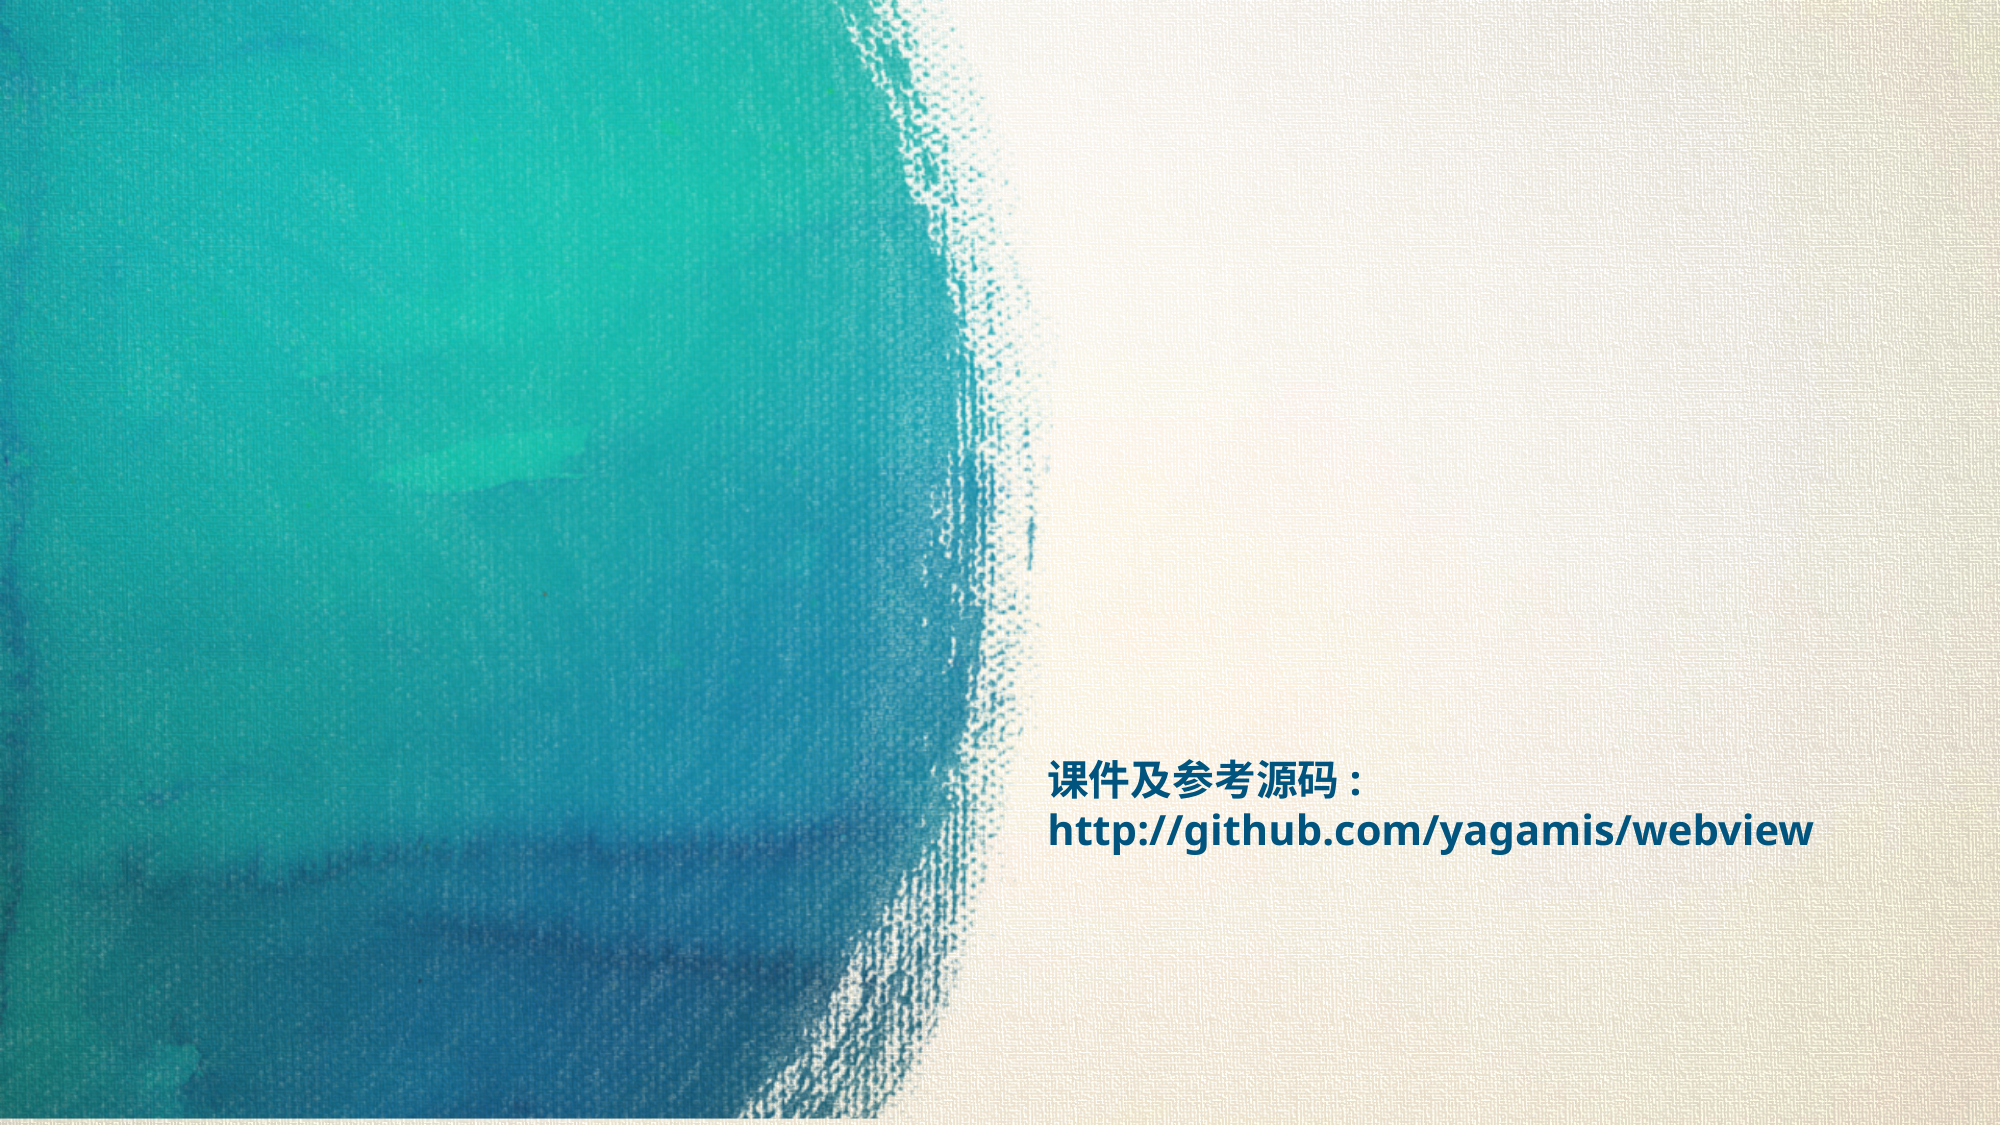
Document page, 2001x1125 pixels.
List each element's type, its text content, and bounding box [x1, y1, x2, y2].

text_box 课件及参考源码: http://github.com/yagamis/webview [1061, 745, 2000, 861]
picture [0, 0, 2000, 1125]
